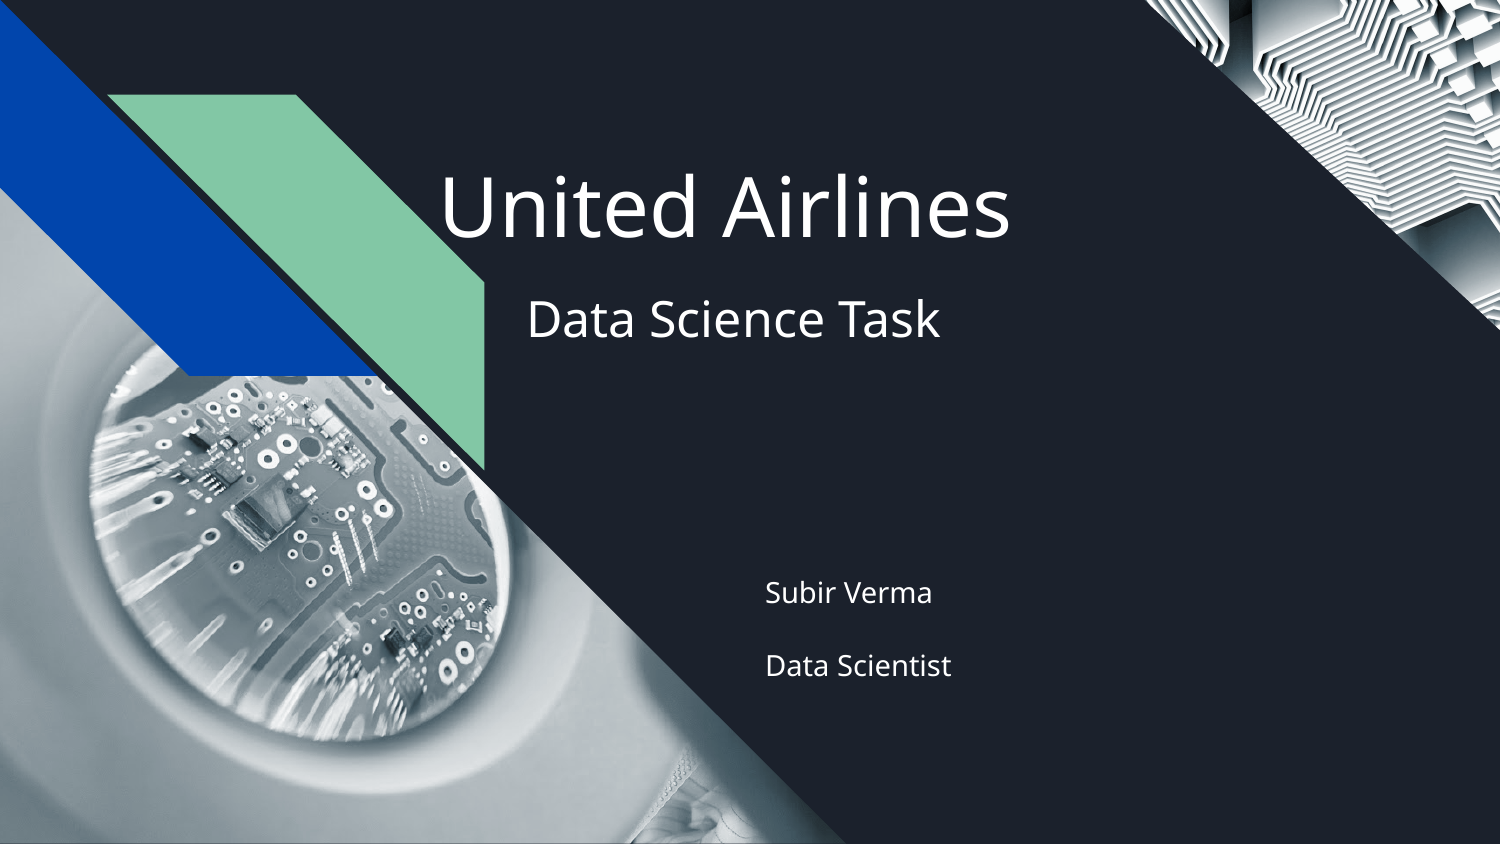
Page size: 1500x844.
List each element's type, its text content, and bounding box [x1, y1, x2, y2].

subtitle Subir Verma Data Scientist [750, 553, 1320, 637]
picture [1144, 0, 1500, 331]
title United Airlines Data Science Task [424, 139, 1248, 399]
picture [0, 189, 847, 844]
